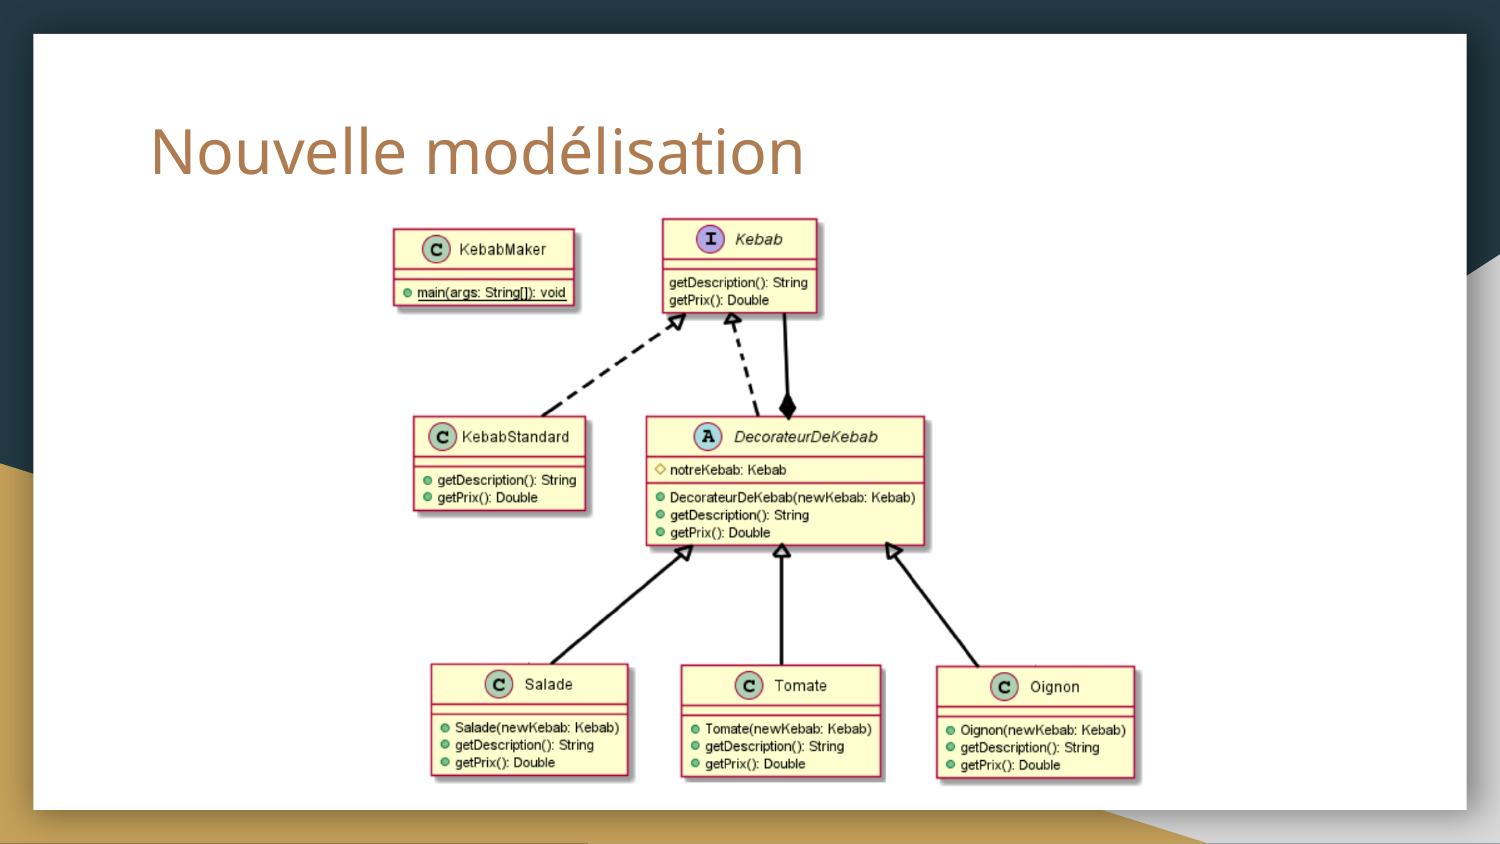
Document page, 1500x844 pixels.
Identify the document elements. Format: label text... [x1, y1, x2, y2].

picture [379, 211, 1152, 790]
title Nouvelle modélisation [134, 97, 1366, 254]
